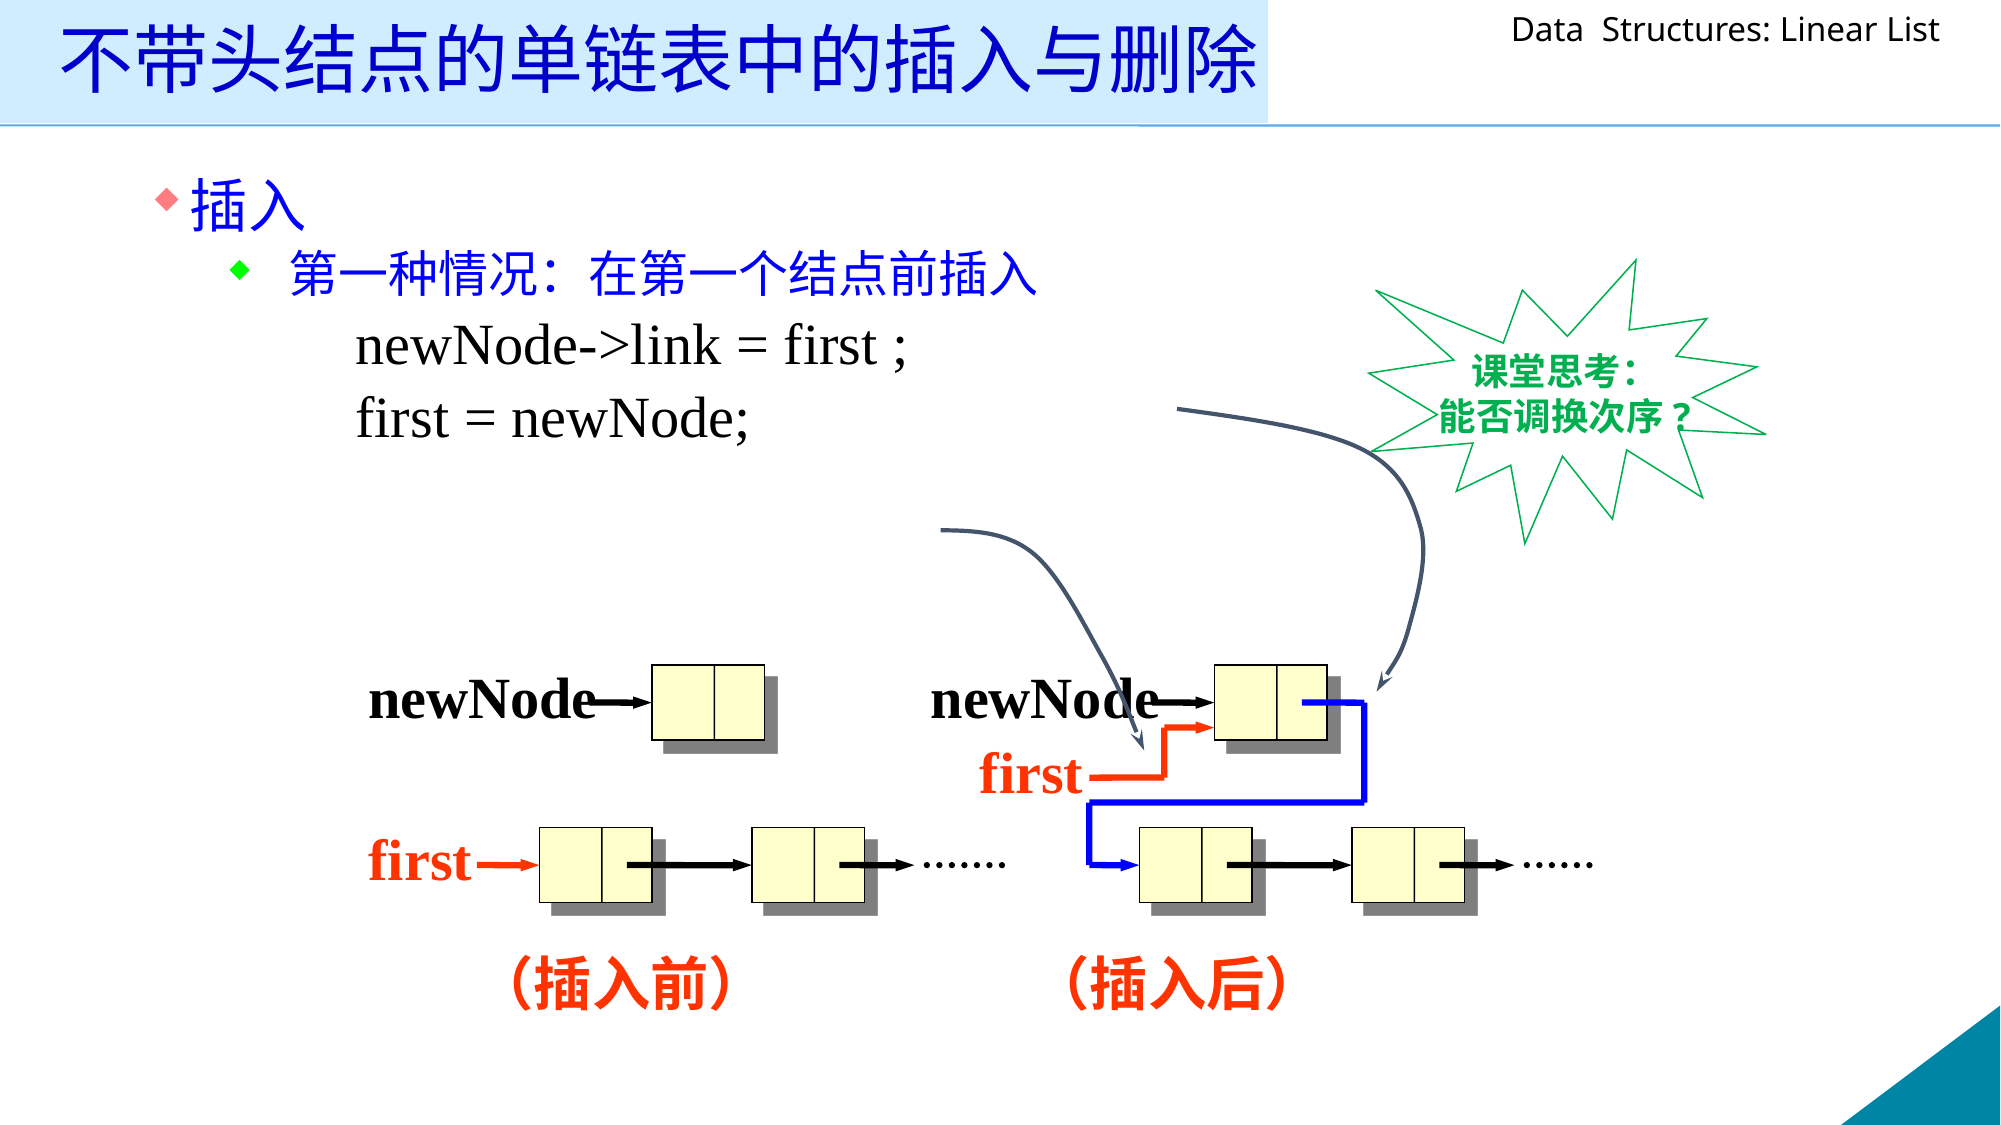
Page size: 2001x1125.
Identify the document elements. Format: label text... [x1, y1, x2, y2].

text_box [613, 698, 652, 707]
text_box [1165, 723, 1215, 732]
text_box [815, 827, 865, 903]
text_box [626, 861, 752, 870]
text_box [1214, 665, 1276, 740]
text_box newNode [915, 652, 1131, 738]
text_box [1177, 408, 1424, 692]
text_box first [964, 727, 1099, 813]
list 插入 第一种情况：在第一个结点前插入 newNode->link = first ; first = newNode; [137, 161, 1863, 1014]
text_box [490, 861, 540, 870]
text_box [1277, 665, 1327, 740]
text_box （插入前） （插入后） [460, 940, 1339, 1025]
text_box first [339, 815, 490, 900]
text_box [839, 861, 915, 870]
text_box newNode [1101, 652, 1176, 738]
text_box [1139, 827, 1201, 903]
text_box 课堂思考： 能否调换次序? [1368, 260, 1767, 544]
text_box [539, 827, 601, 903]
text_box [715, 665, 765, 740]
text_box [1090, 861, 1140, 870]
text_box [651, 665, 714, 740]
text_box [602, 827, 652, 903]
text_box newNode [353, 652, 613, 738]
title 不带头结点的单链表中的插入与删除 [43, 7, 1769, 121]
text_box [751, 827, 814, 903]
text_box [1202, 827, 1252, 903]
text_box [1439, 861, 1515, 870]
text_box [1351, 827, 1414, 903]
text_box [940, 530, 1145, 751]
text_box [1176, 698, 1215, 707]
text_box [1226, 861, 1352, 870]
text_box [1415, 827, 1465, 903]
